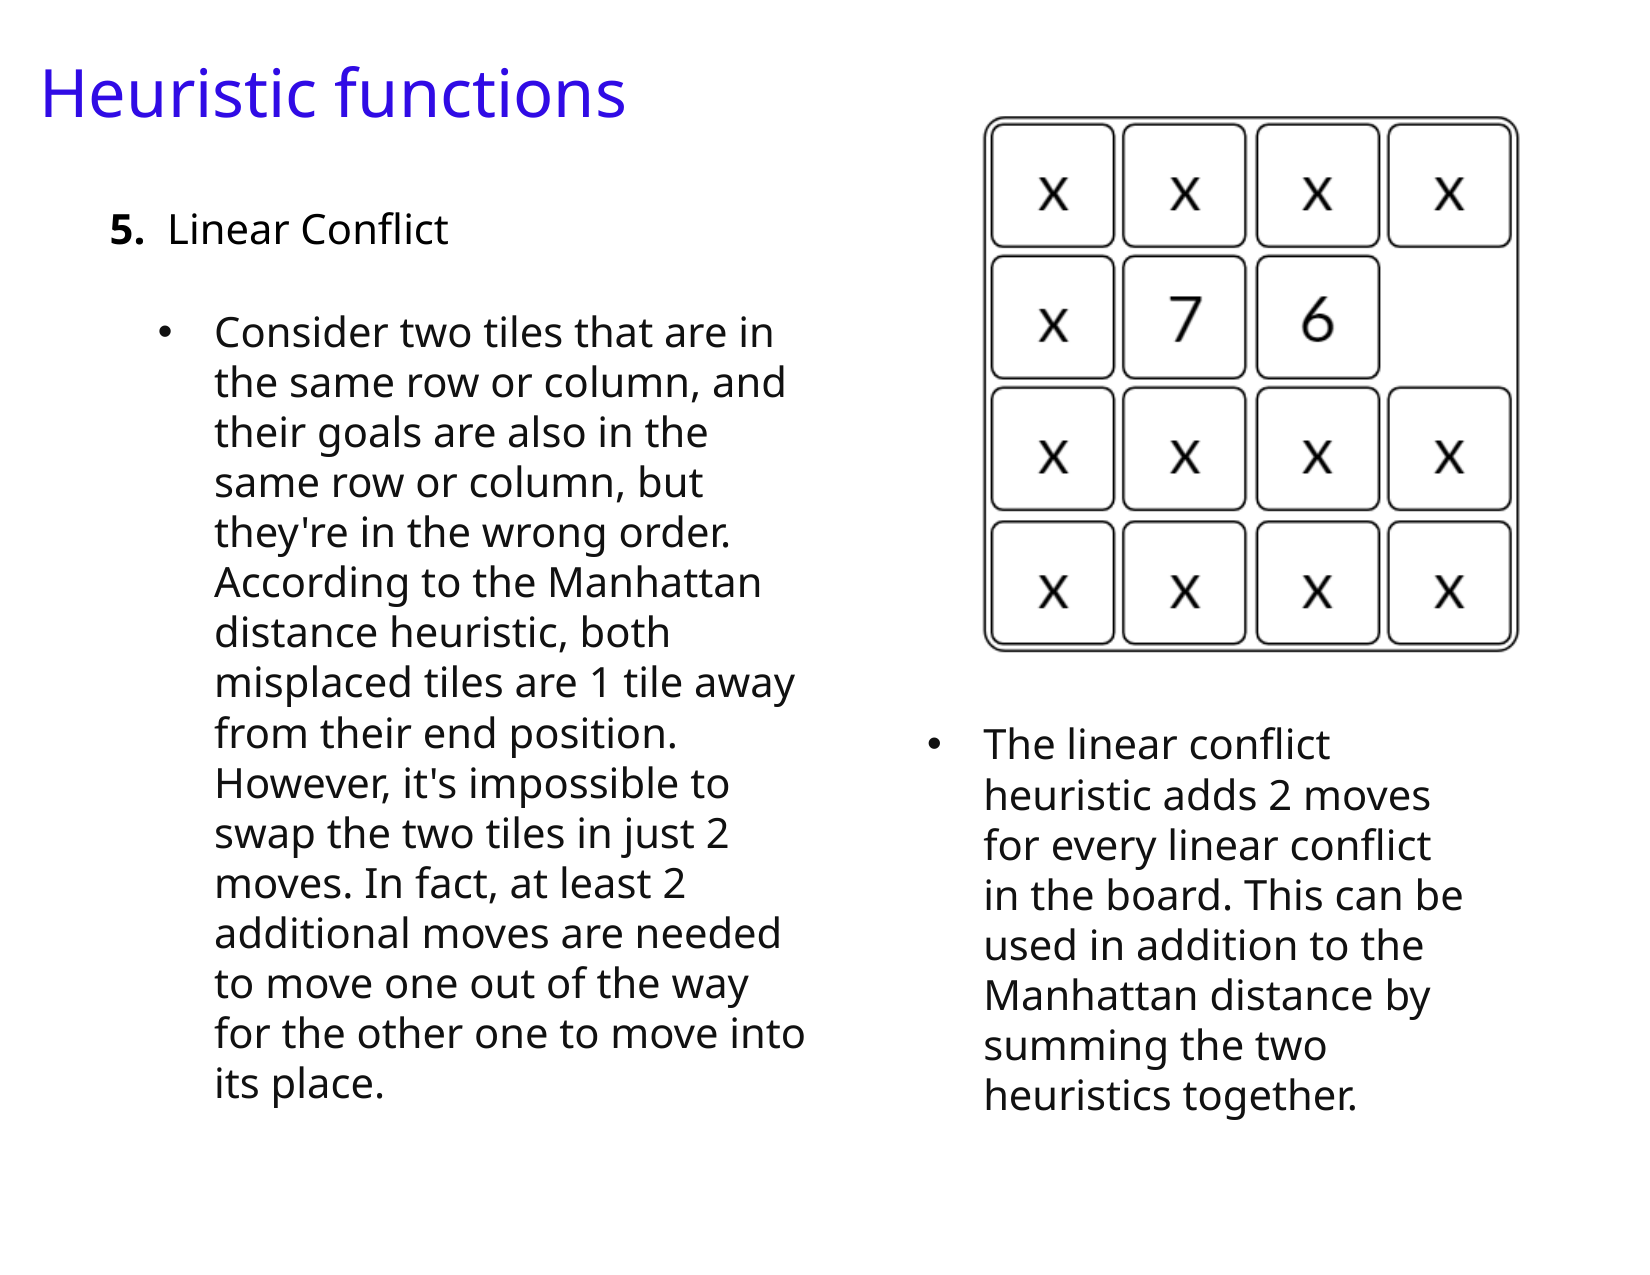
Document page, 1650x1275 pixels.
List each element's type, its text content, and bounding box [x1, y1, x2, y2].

text_box The linear conflict heuristic adds 2 moves for every linear conflict in the board. This can be used in addition to the Manhattan distance by summing the two heuristics together. [912, 710, 1482, 1127]
text_box Consider two tiles that are in the same row or column, and their goals are also in the same row or column, but they're in the wrong order. According to the Manhattan distance heuristic, both misplaced tiles are 1 tile away from their end position. However, it's impossible to swap the two tiles in just 2 moves. In fact, at least 2 additional moves are needed to move one out of the way for the other one to move into its place. [143, 298, 825, 1115]
text_box 5. Linear Conflict [94, 195, 979, 261]
text_box Heuristic functions [24, 52, 1626, 179]
picture [979, 115, 1523, 657]
